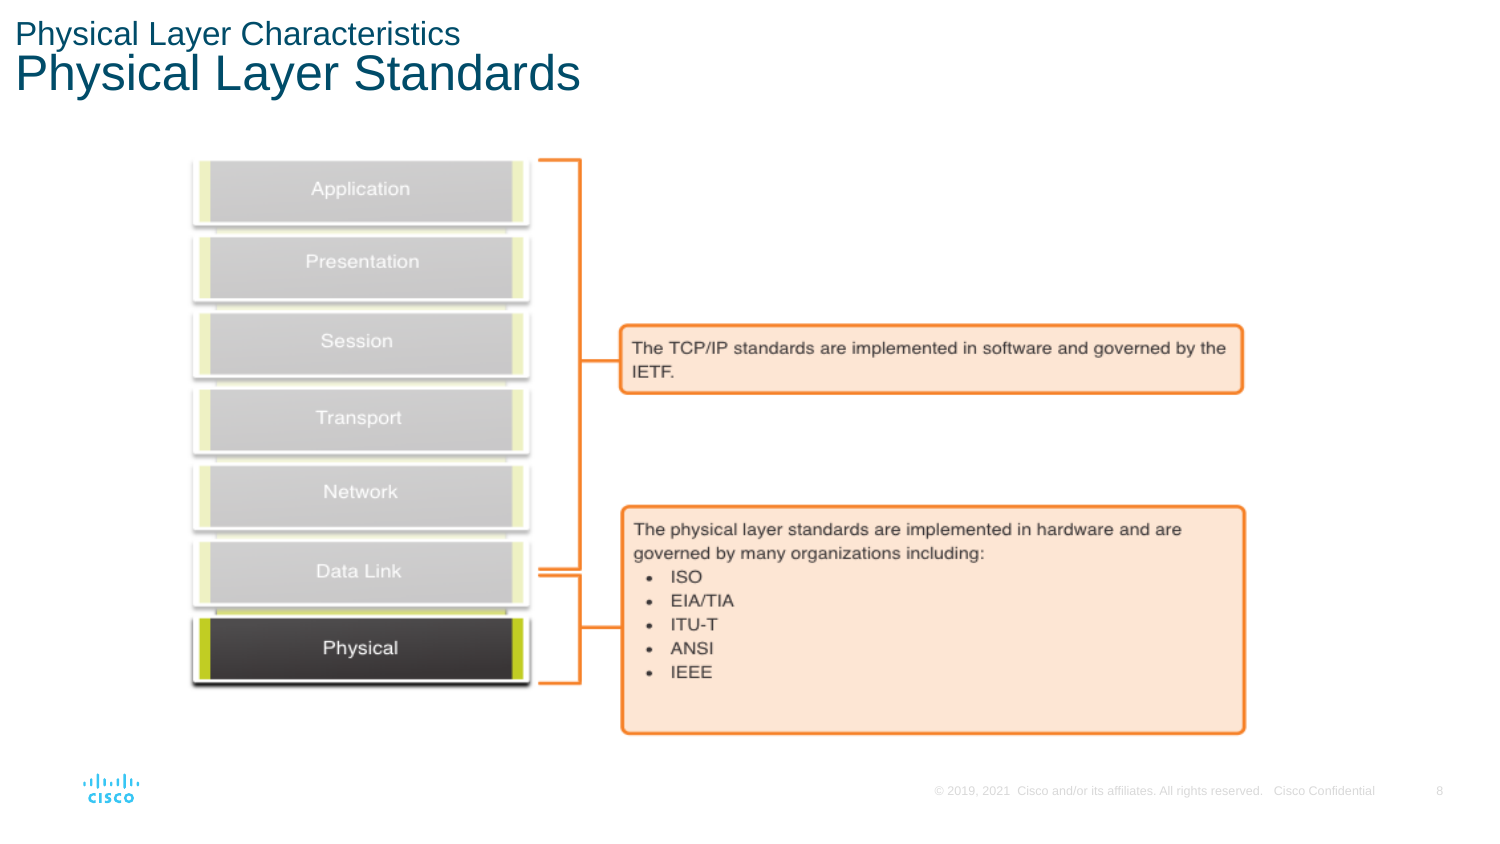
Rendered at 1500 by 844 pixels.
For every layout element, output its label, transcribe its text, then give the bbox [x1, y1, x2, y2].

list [180, 136, 1260, 748]
title Physical Layer Characteristics Physical Layer Standards [0, 0, 1369, 121]
